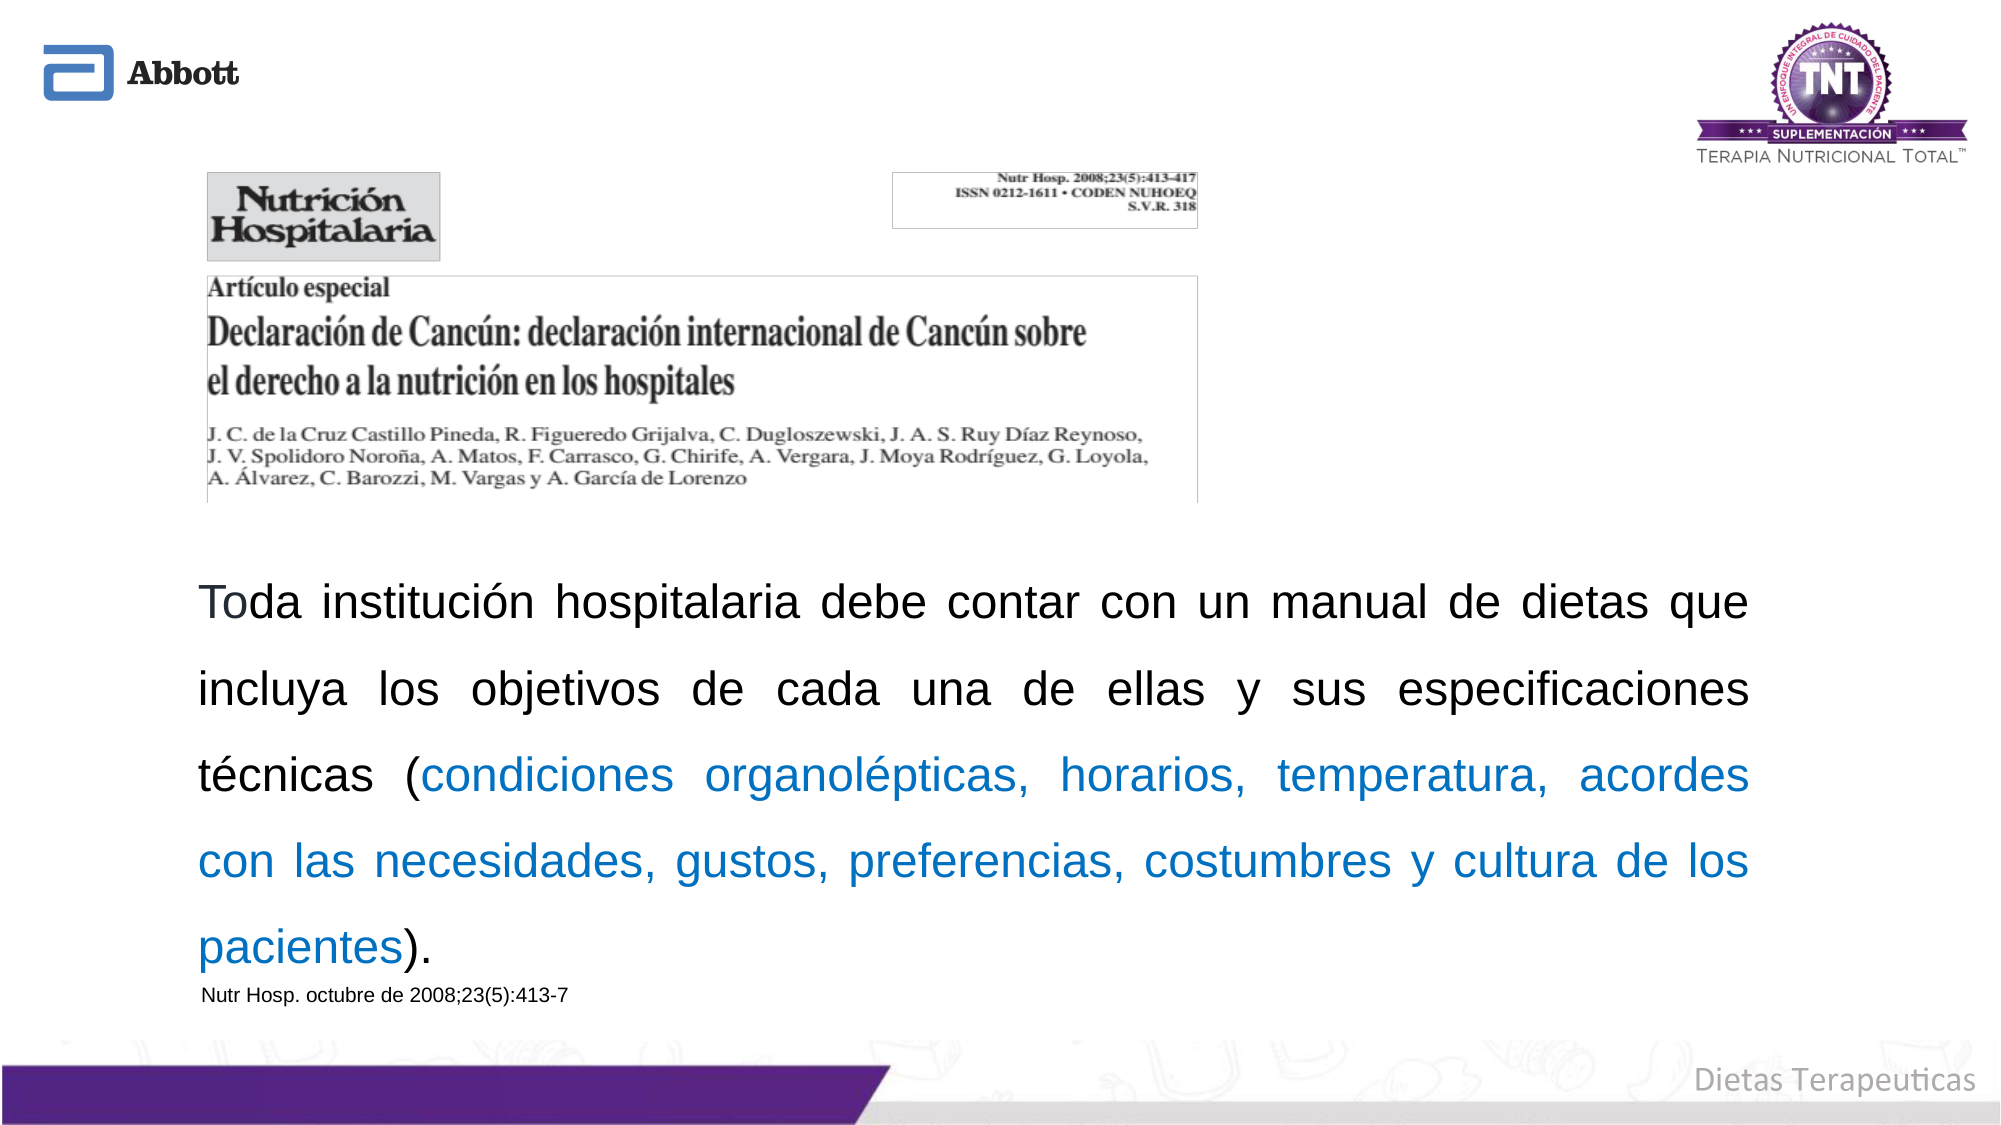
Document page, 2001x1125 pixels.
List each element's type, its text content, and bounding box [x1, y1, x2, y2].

text_box Toda institución hospitalaria debe contar con un manual de dietas que incluya los objetivos de cada una de ellas y sus especificaciones técnicas (condiciones organolépticas, horarios, temperatura, acordes con las necesidades, gustos, preferencias, costumbres y cultura de los pacientes). [183, 534, 1767, 981]
picture [0, 0, 2001, 1125]
text_box Nutr Hosp. octubre de 2008;23(5):413-7 [0, 974, 770, 1015]
